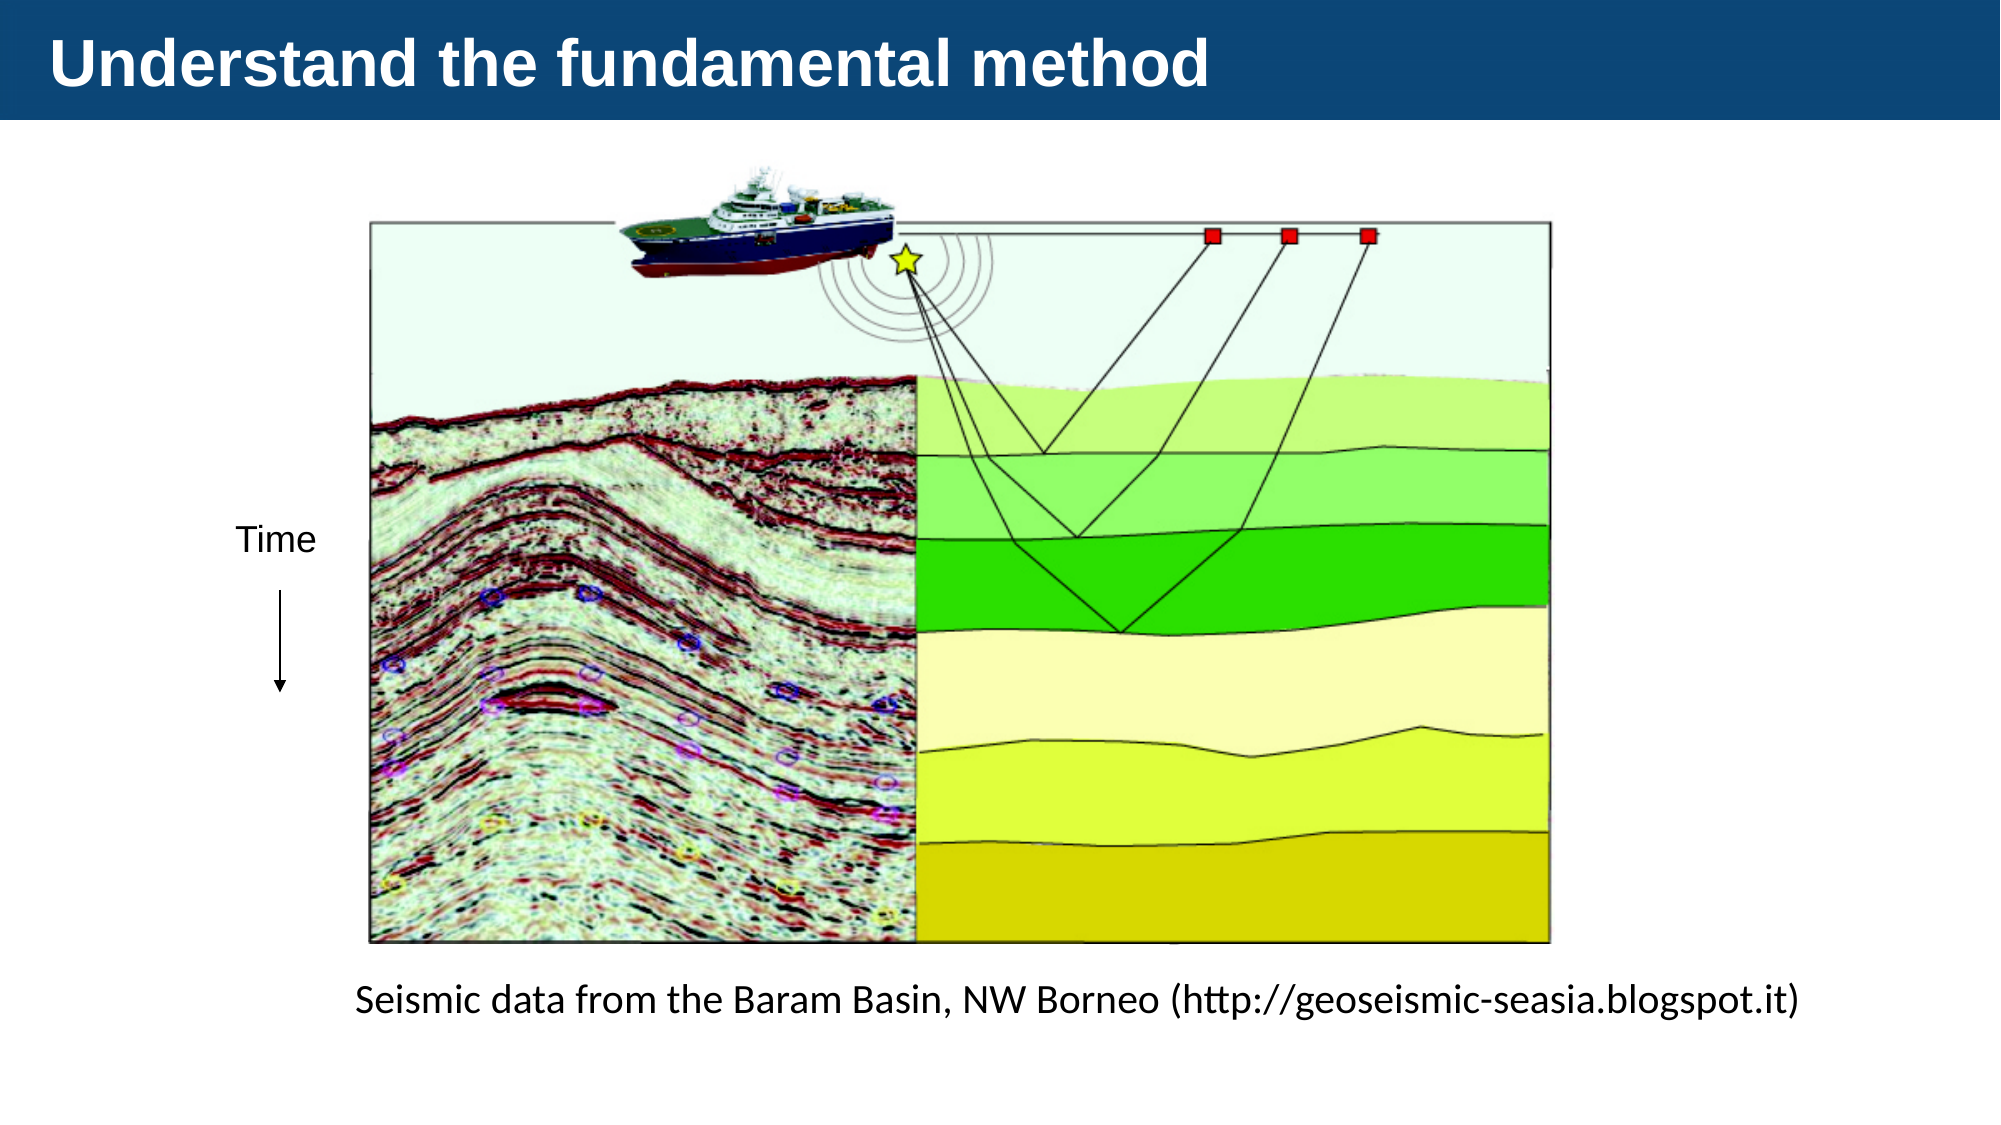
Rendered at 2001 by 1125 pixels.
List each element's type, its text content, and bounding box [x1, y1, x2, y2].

text_box Seismic data from the Baram Basin, NW Borneo (http://geoseismic-seasia.blogspot.it) [340, 964, 1817, 1029]
picture [0, 0, 2000, 120]
picture [367, 132, 1556, 945]
text_box Time [220, 507, 332, 568]
title Understand the fundamental method [34, 63, 2000, 138]
